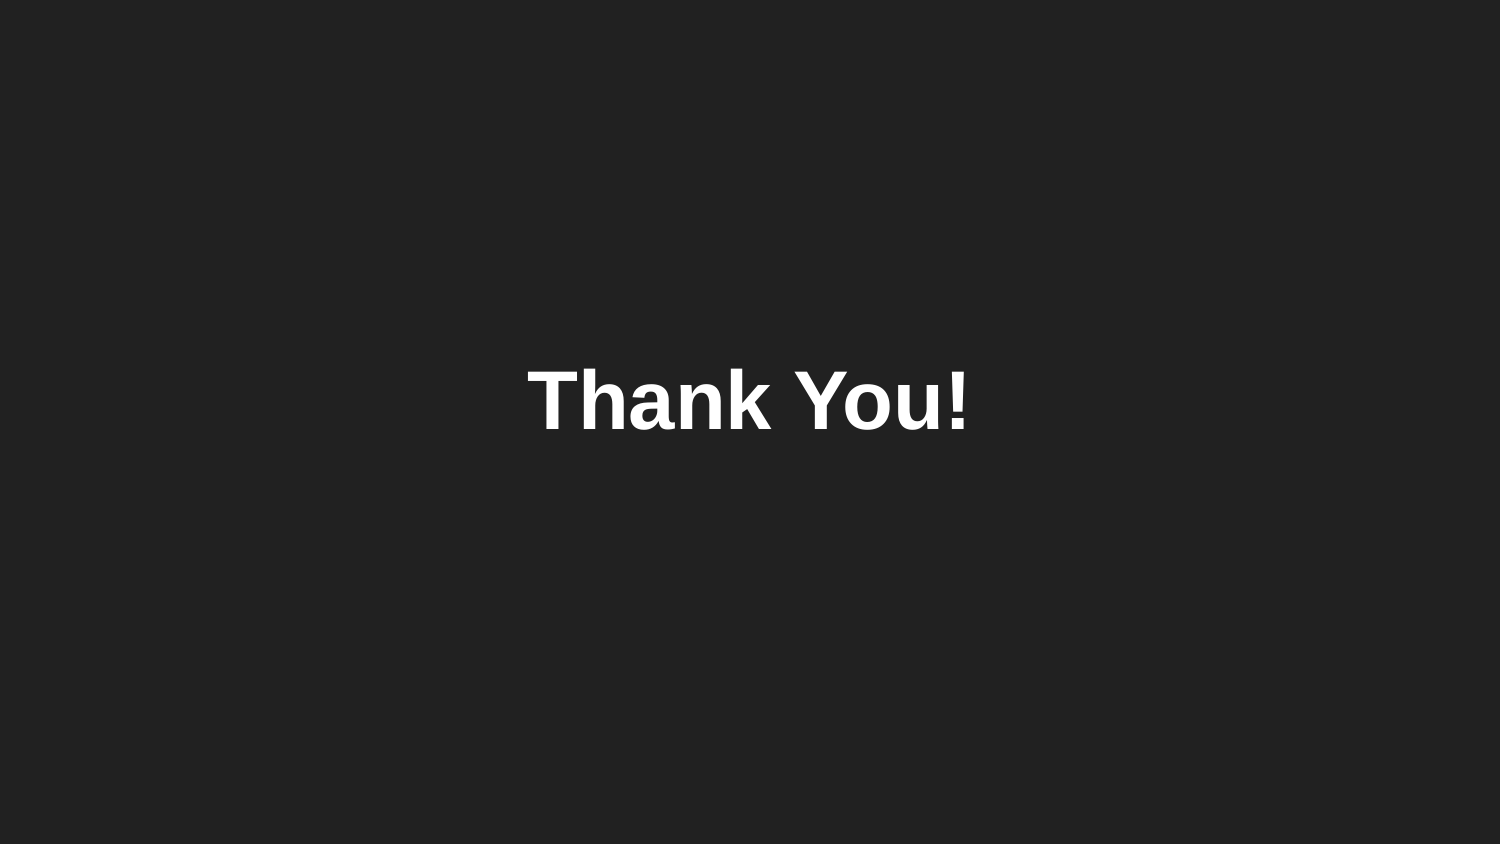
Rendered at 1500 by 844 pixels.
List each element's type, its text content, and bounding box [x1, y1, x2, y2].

title Thank You! [157, 94, 1343, 711]
